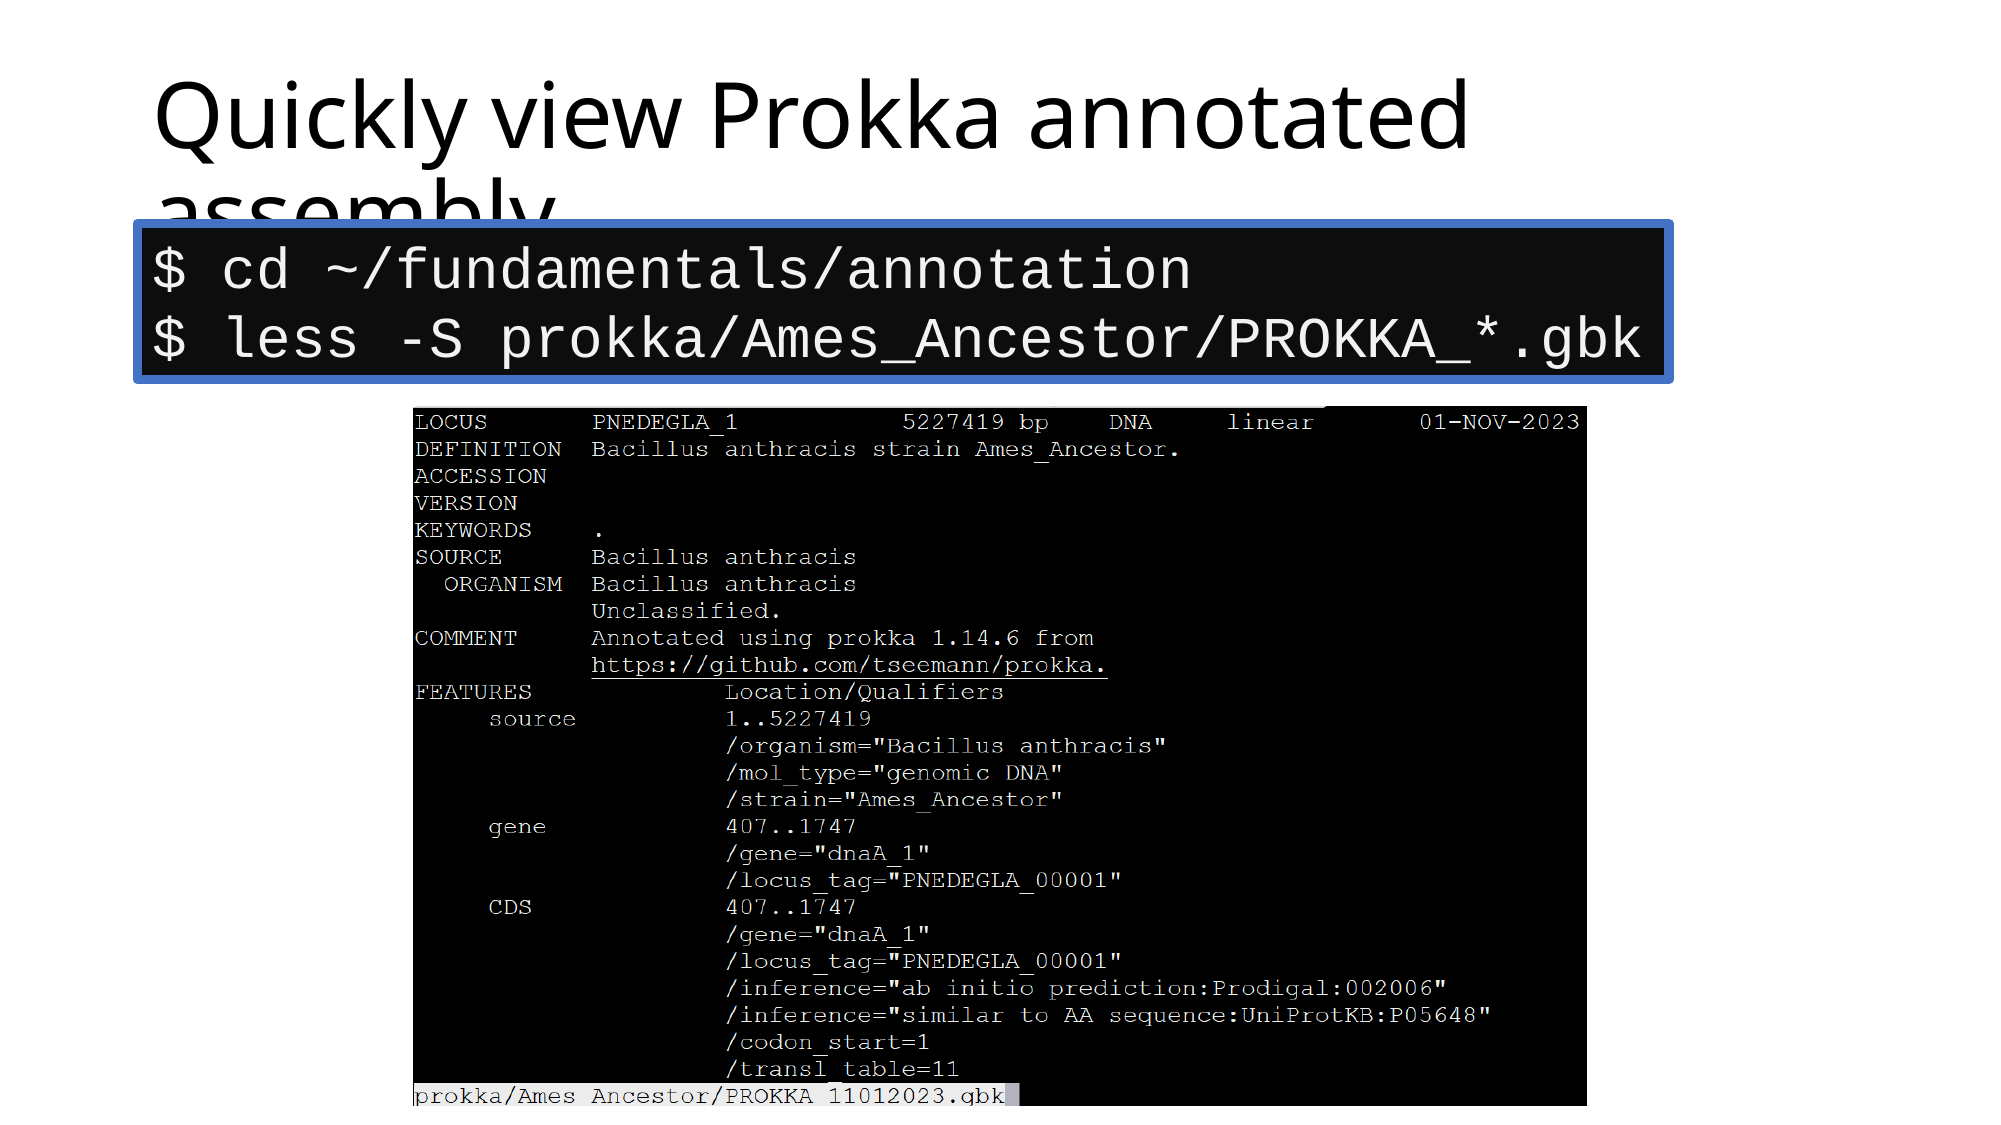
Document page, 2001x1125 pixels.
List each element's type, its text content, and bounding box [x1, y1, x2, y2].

picture [413, 406, 1587, 1106]
title Quickly view Prokka annotated assembly [137, 59, 1863, 278]
list $ cd ~/fundamentals/annotation $ less -S prokka/Ames_Ancestor/PROKKA_*.gbk [137, 223, 1669, 380]
